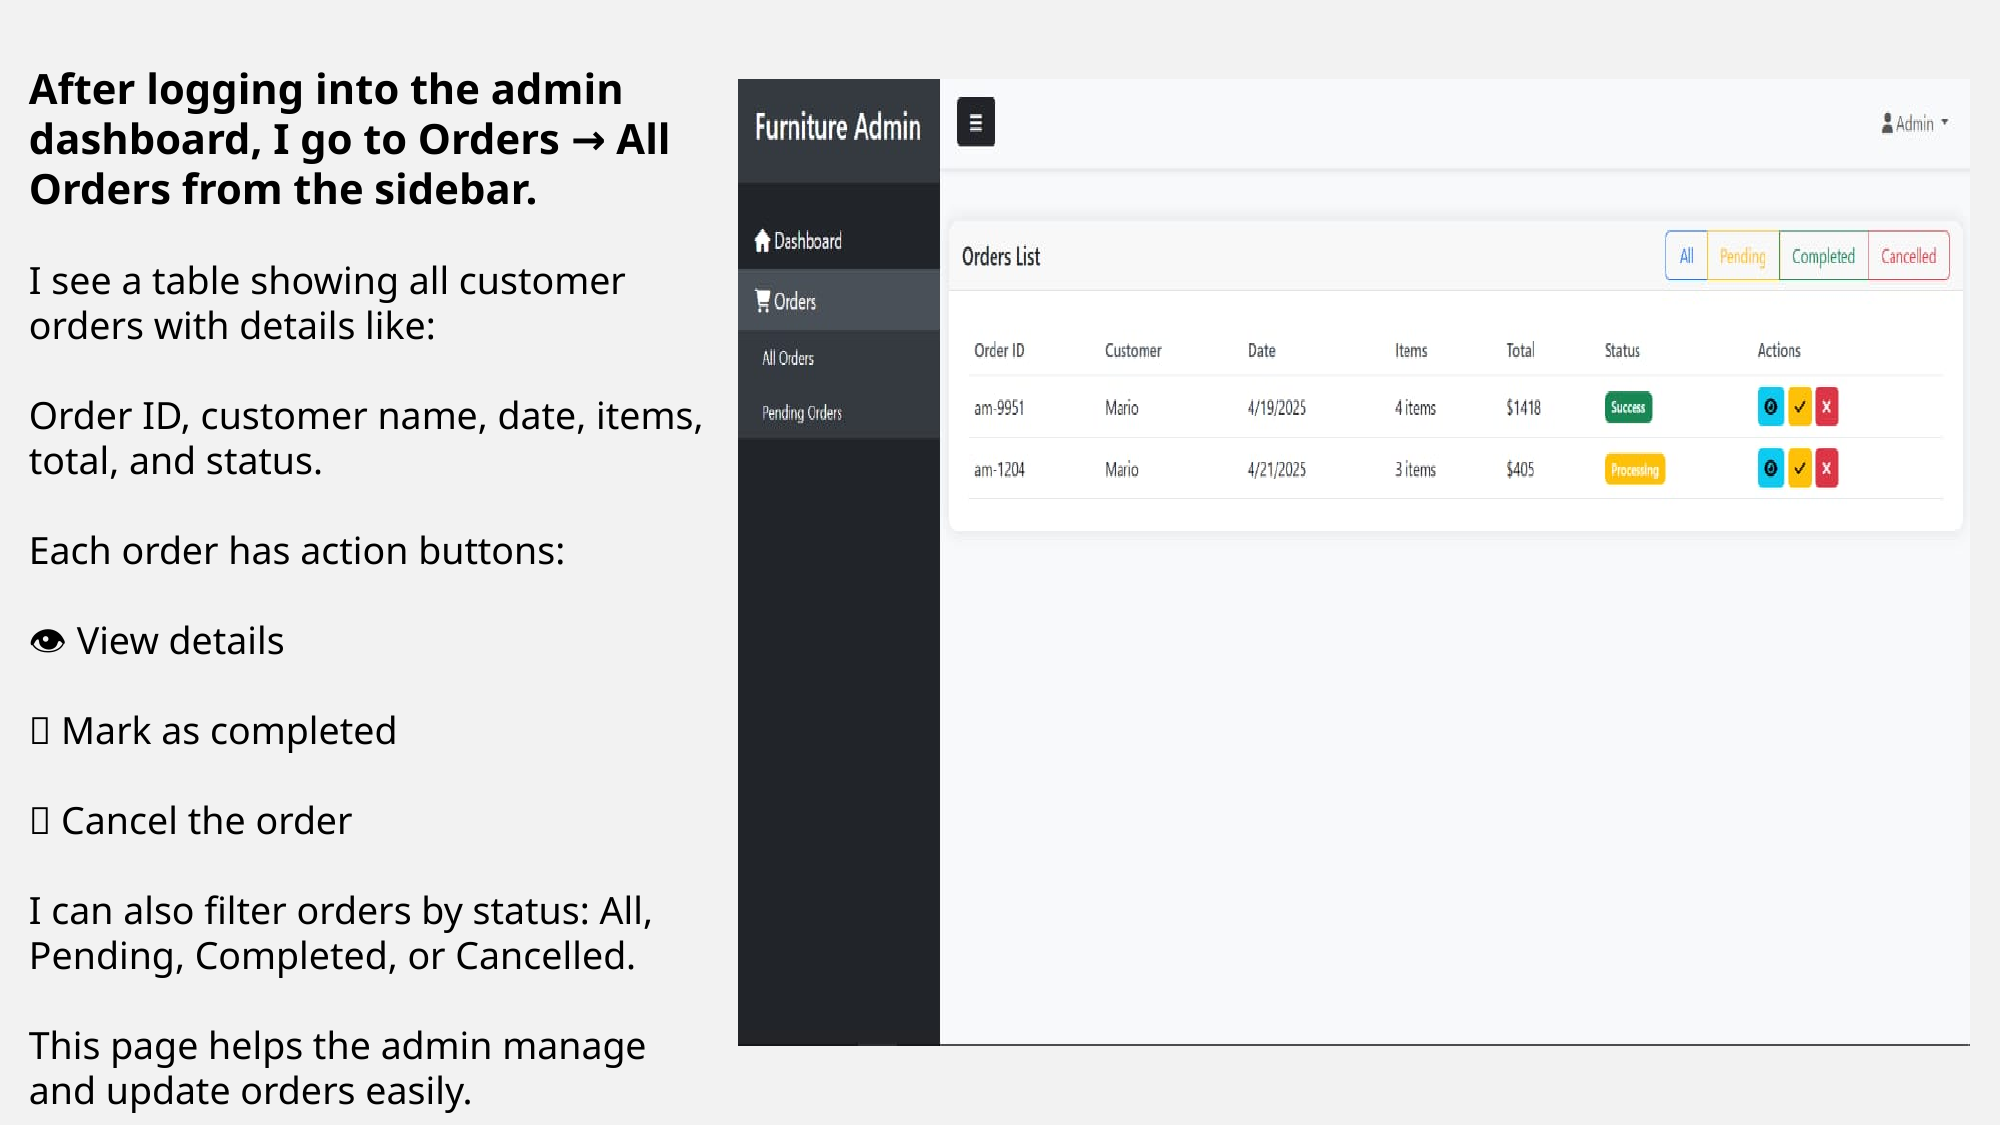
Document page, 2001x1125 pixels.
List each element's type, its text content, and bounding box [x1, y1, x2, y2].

text_box After logging into the admin dashboard, I go to Orders → All Orders from the sidebar. I see a table showing all customer orders with details like: Order ID, customer name, date, items, total, and status. Each order has action buttons: 👁 View details ✅ Mark as completed ❌ Cancel the order I can also filter orders by status: All, Pending, Completed, or Cancelled. This page helps the admin manage and update orders easily. [14, 55, 739, 1120]
picture [738, 79, 1970, 1046]
